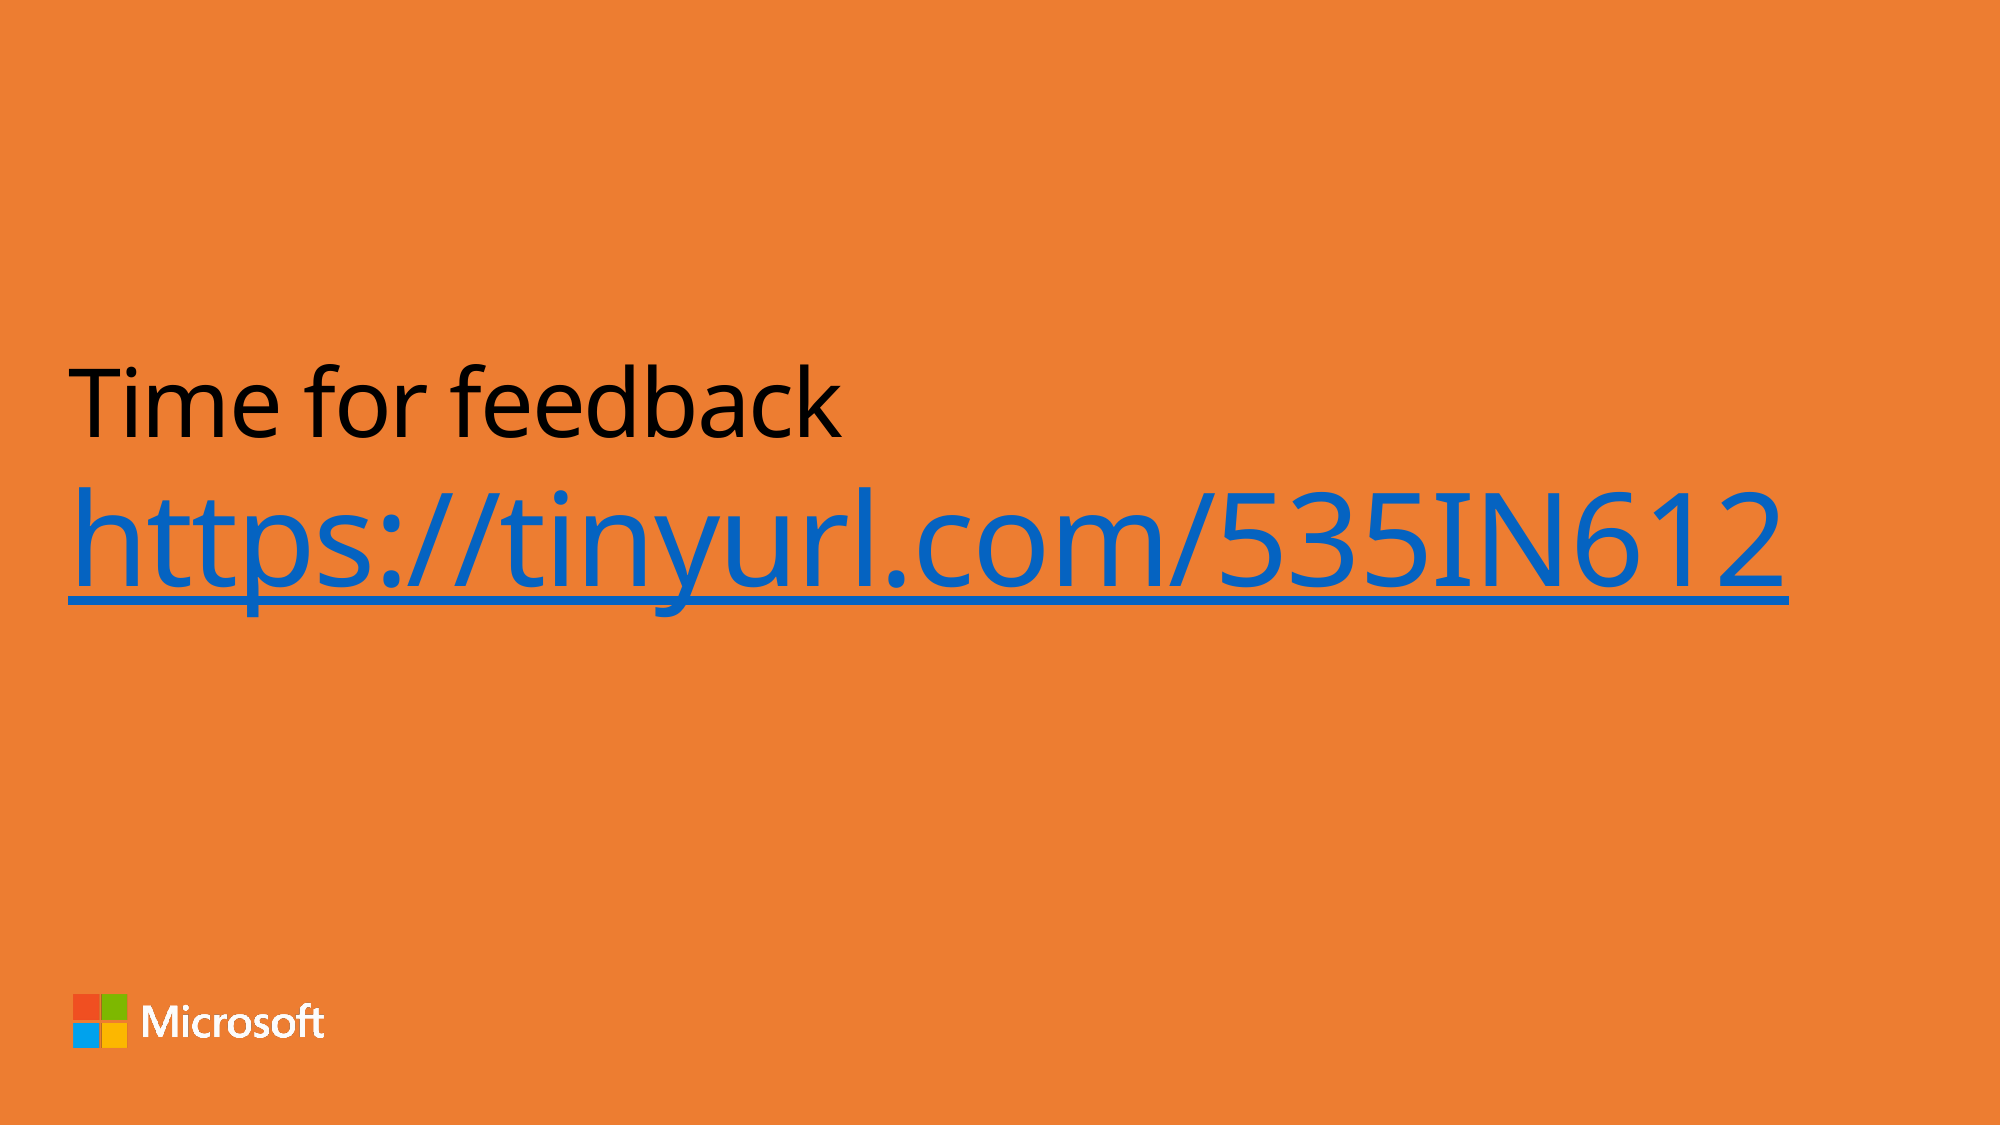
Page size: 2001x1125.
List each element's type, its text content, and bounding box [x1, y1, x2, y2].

picture [73, 994, 324, 1048]
title Time for feedback https://tinyurl.com/535IN612 [44, 340, 1907, 636]
